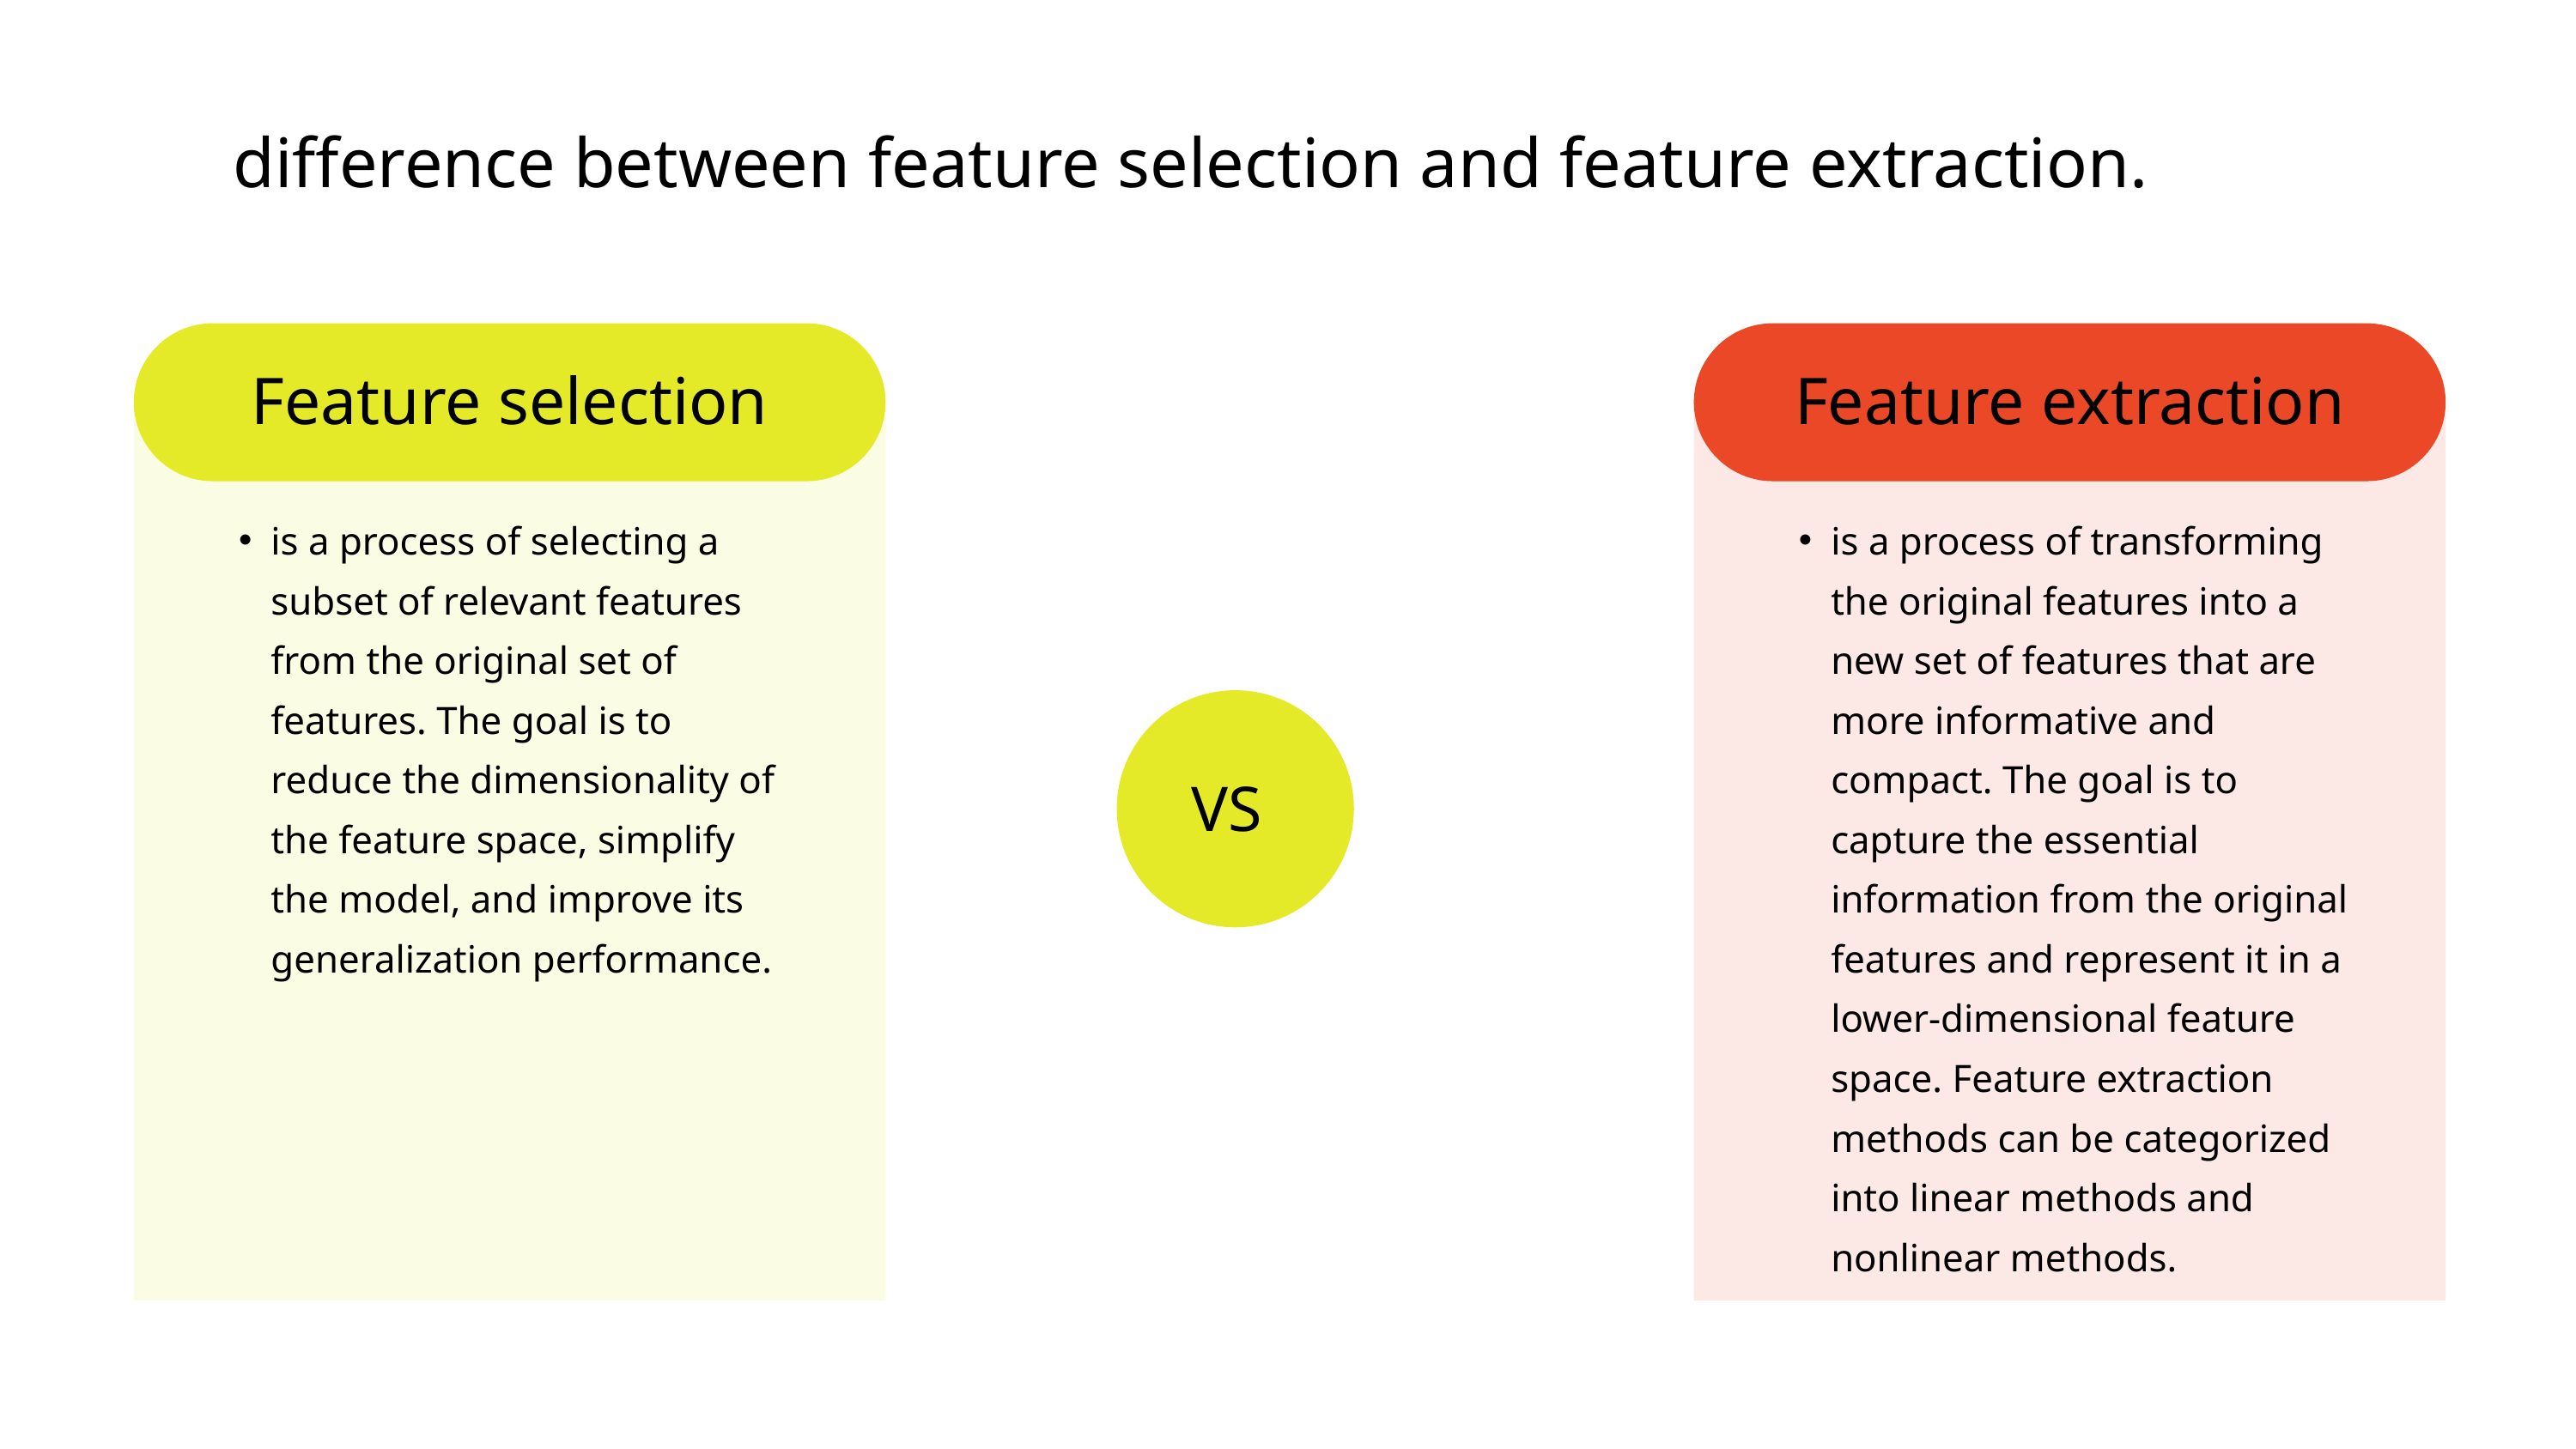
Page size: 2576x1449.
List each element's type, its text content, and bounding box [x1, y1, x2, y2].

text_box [133, 323, 886, 482]
text_box difference between feature selection and feature extraction. [0, 119, 2576, 365]
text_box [1693, 488, 2446, 1301]
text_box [133, 487, 886, 1301]
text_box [1116, 689, 1354, 928]
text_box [1693, 323, 2446, 482]
